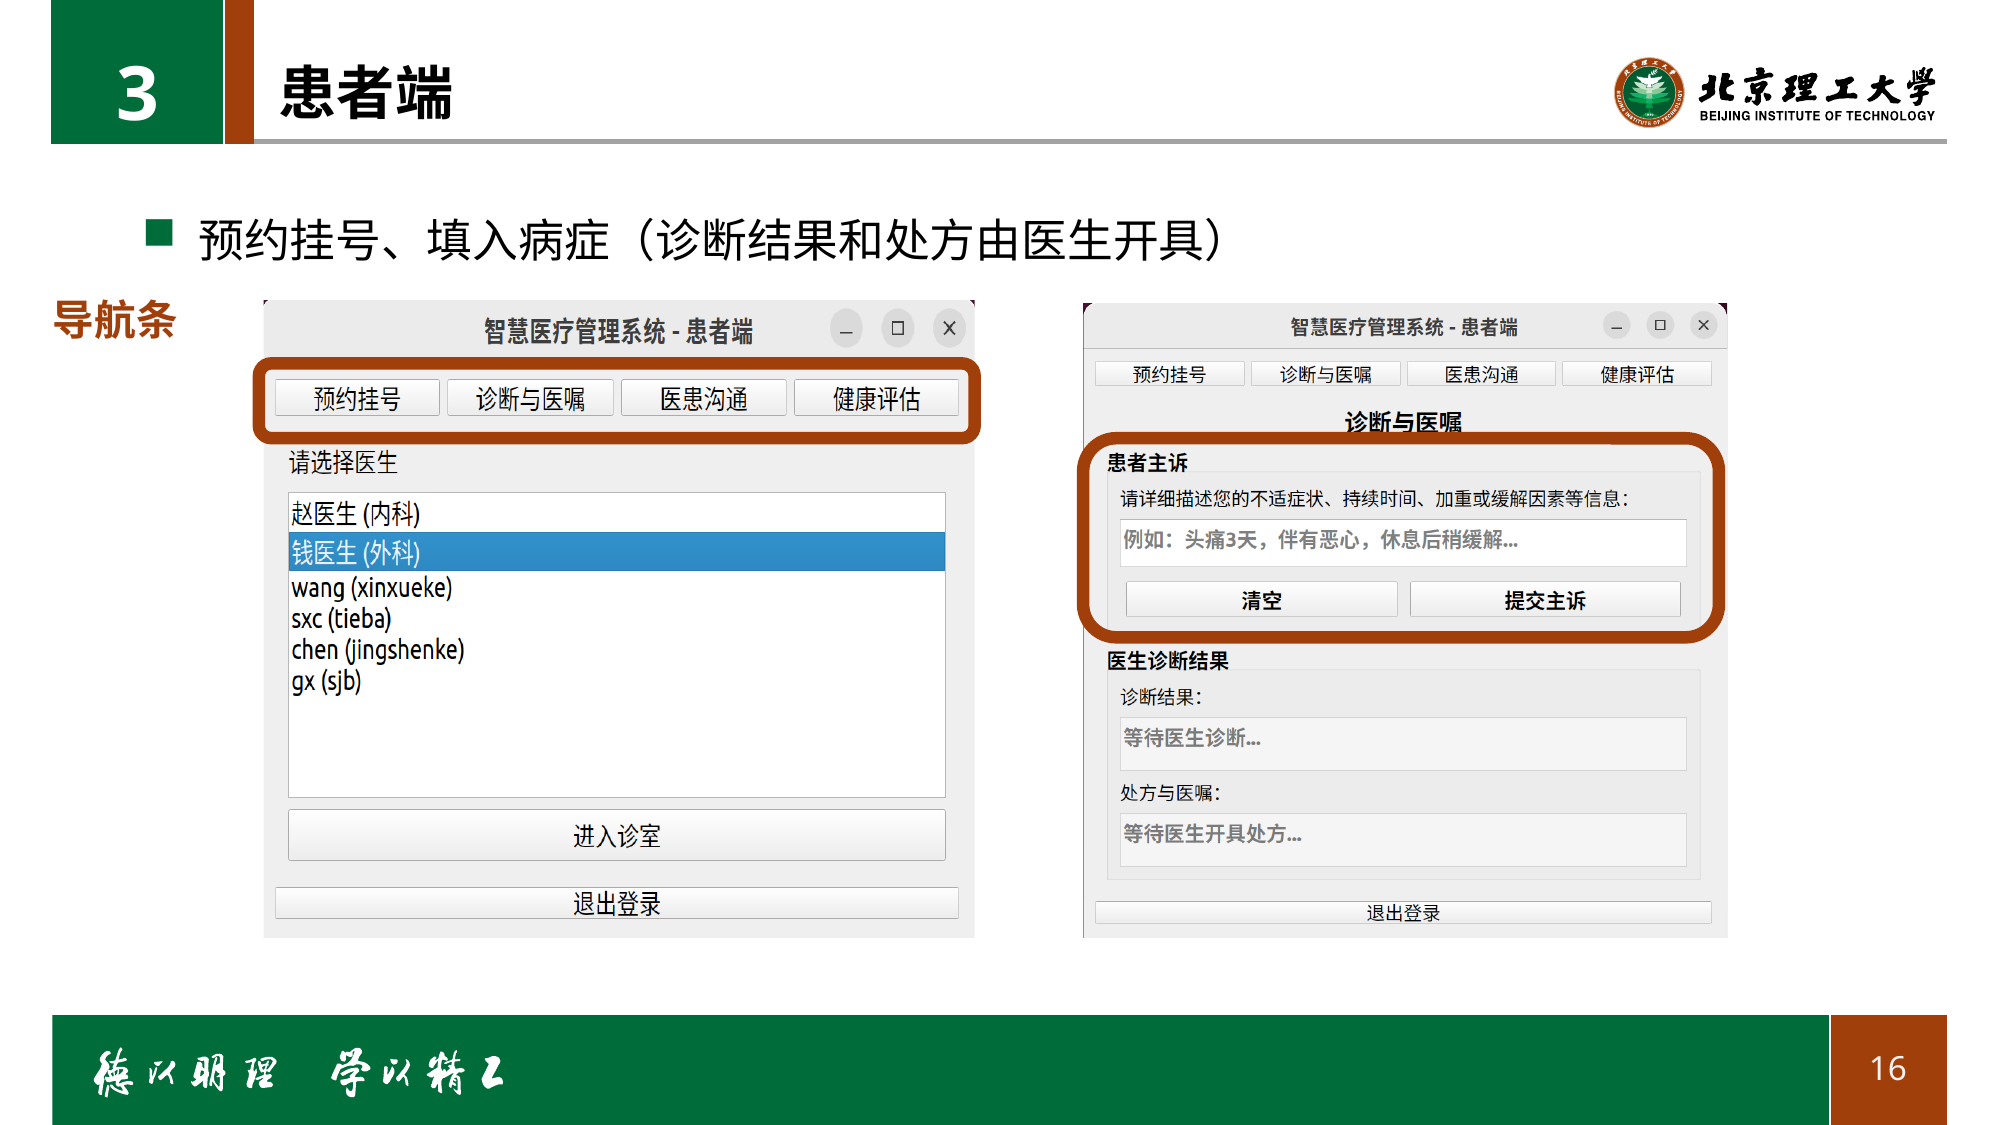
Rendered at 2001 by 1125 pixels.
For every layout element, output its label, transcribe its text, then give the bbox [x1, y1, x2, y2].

title 患者端 [263, 56, 1682, 136]
picture [263, 299, 975, 938]
text_box 预约挂号、填入病症（诊断结果和处方由医生开具） [127, 187, 1850, 274]
text_box [257, 364, 263, 437]
picture [1083, 303, 1728, 938]
text_box 导航条 [37, 286, 341, 351]
text_box 3 [58, 38, 218, 144]
